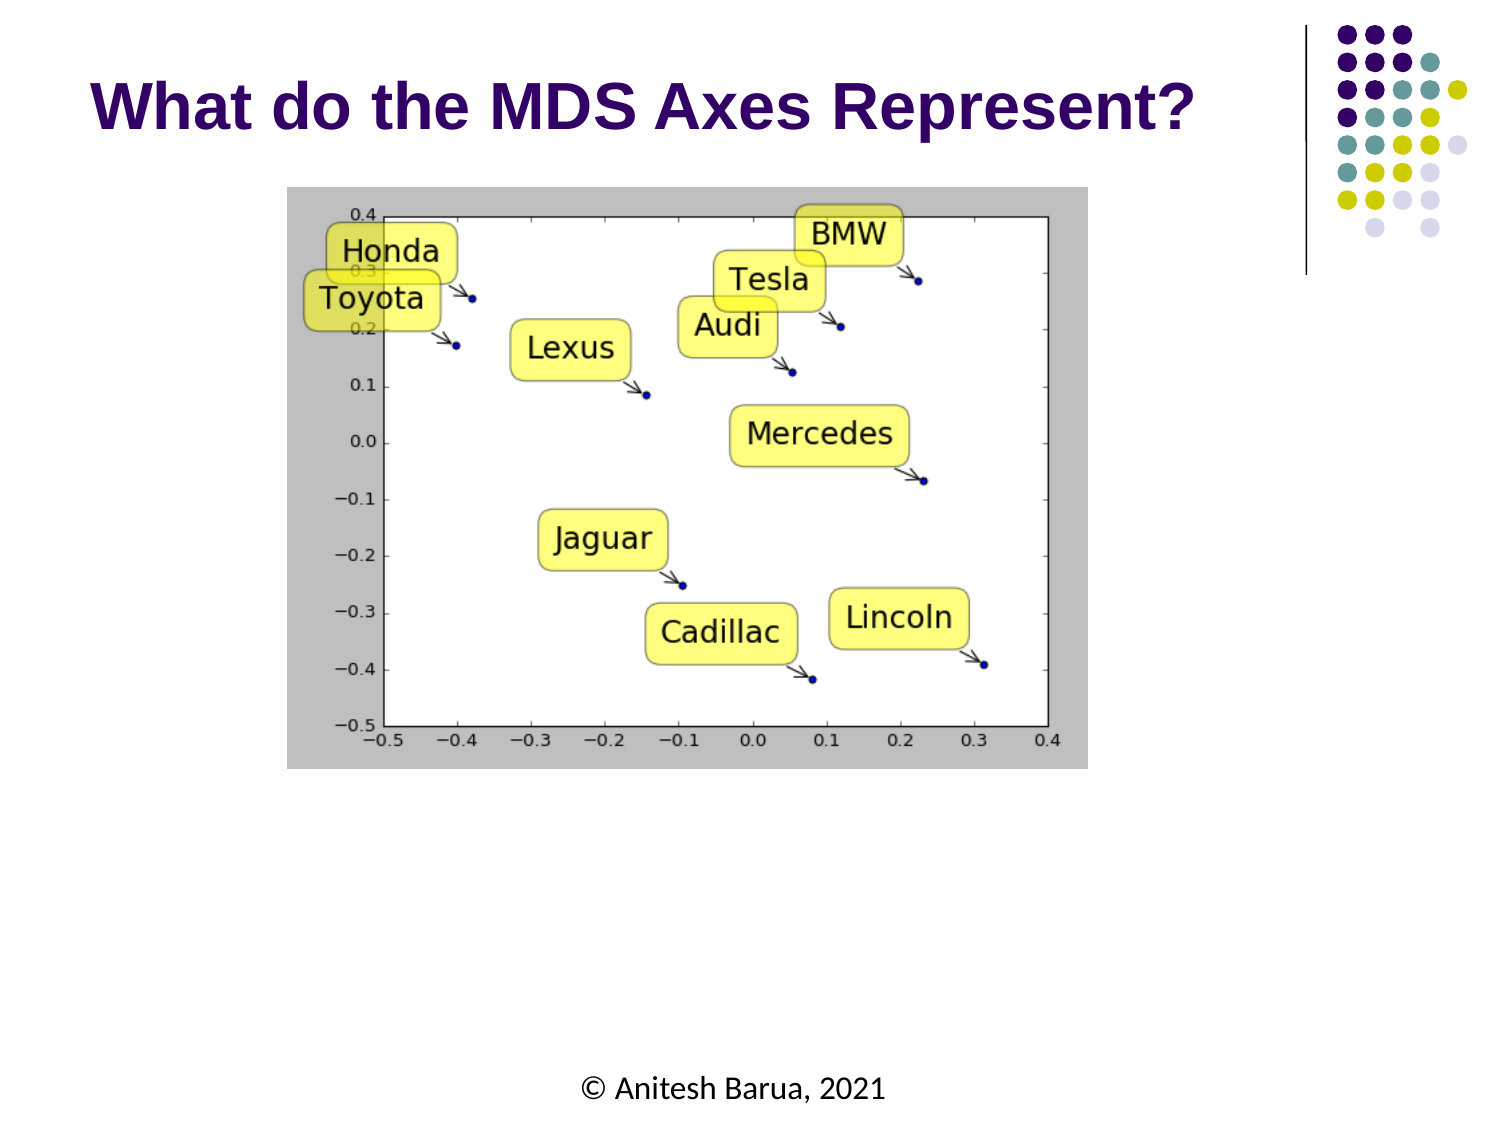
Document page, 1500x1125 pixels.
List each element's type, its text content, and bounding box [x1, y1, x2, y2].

text_box © Anitesh Barua, 2021 [564, 1056, 902, 1114]
picture [287, 187, 1088, 769]
title What do the MDS Axes Represent? [74, 0, 1313, 151]
